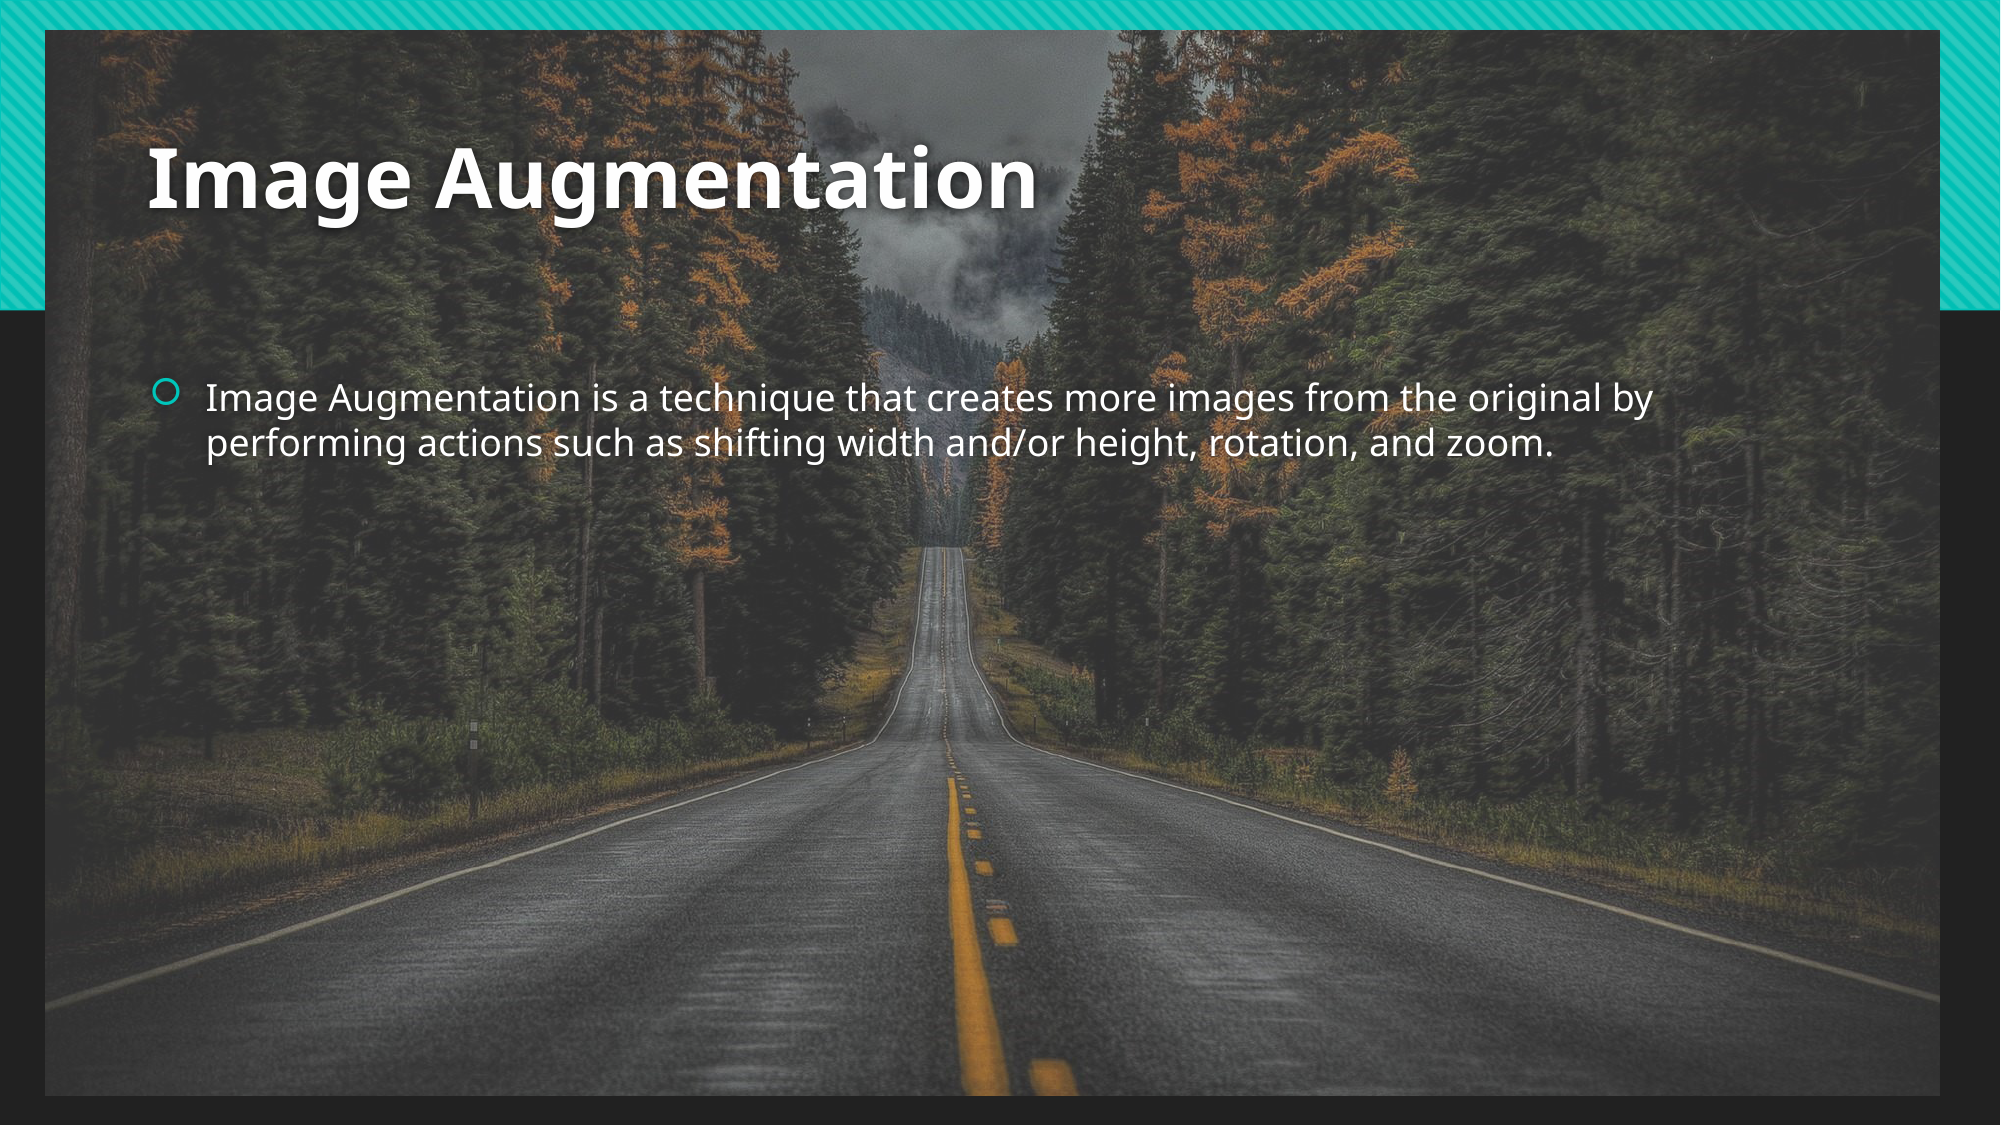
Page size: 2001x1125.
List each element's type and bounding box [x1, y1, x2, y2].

picture [44, 29, 1940, 1096]
